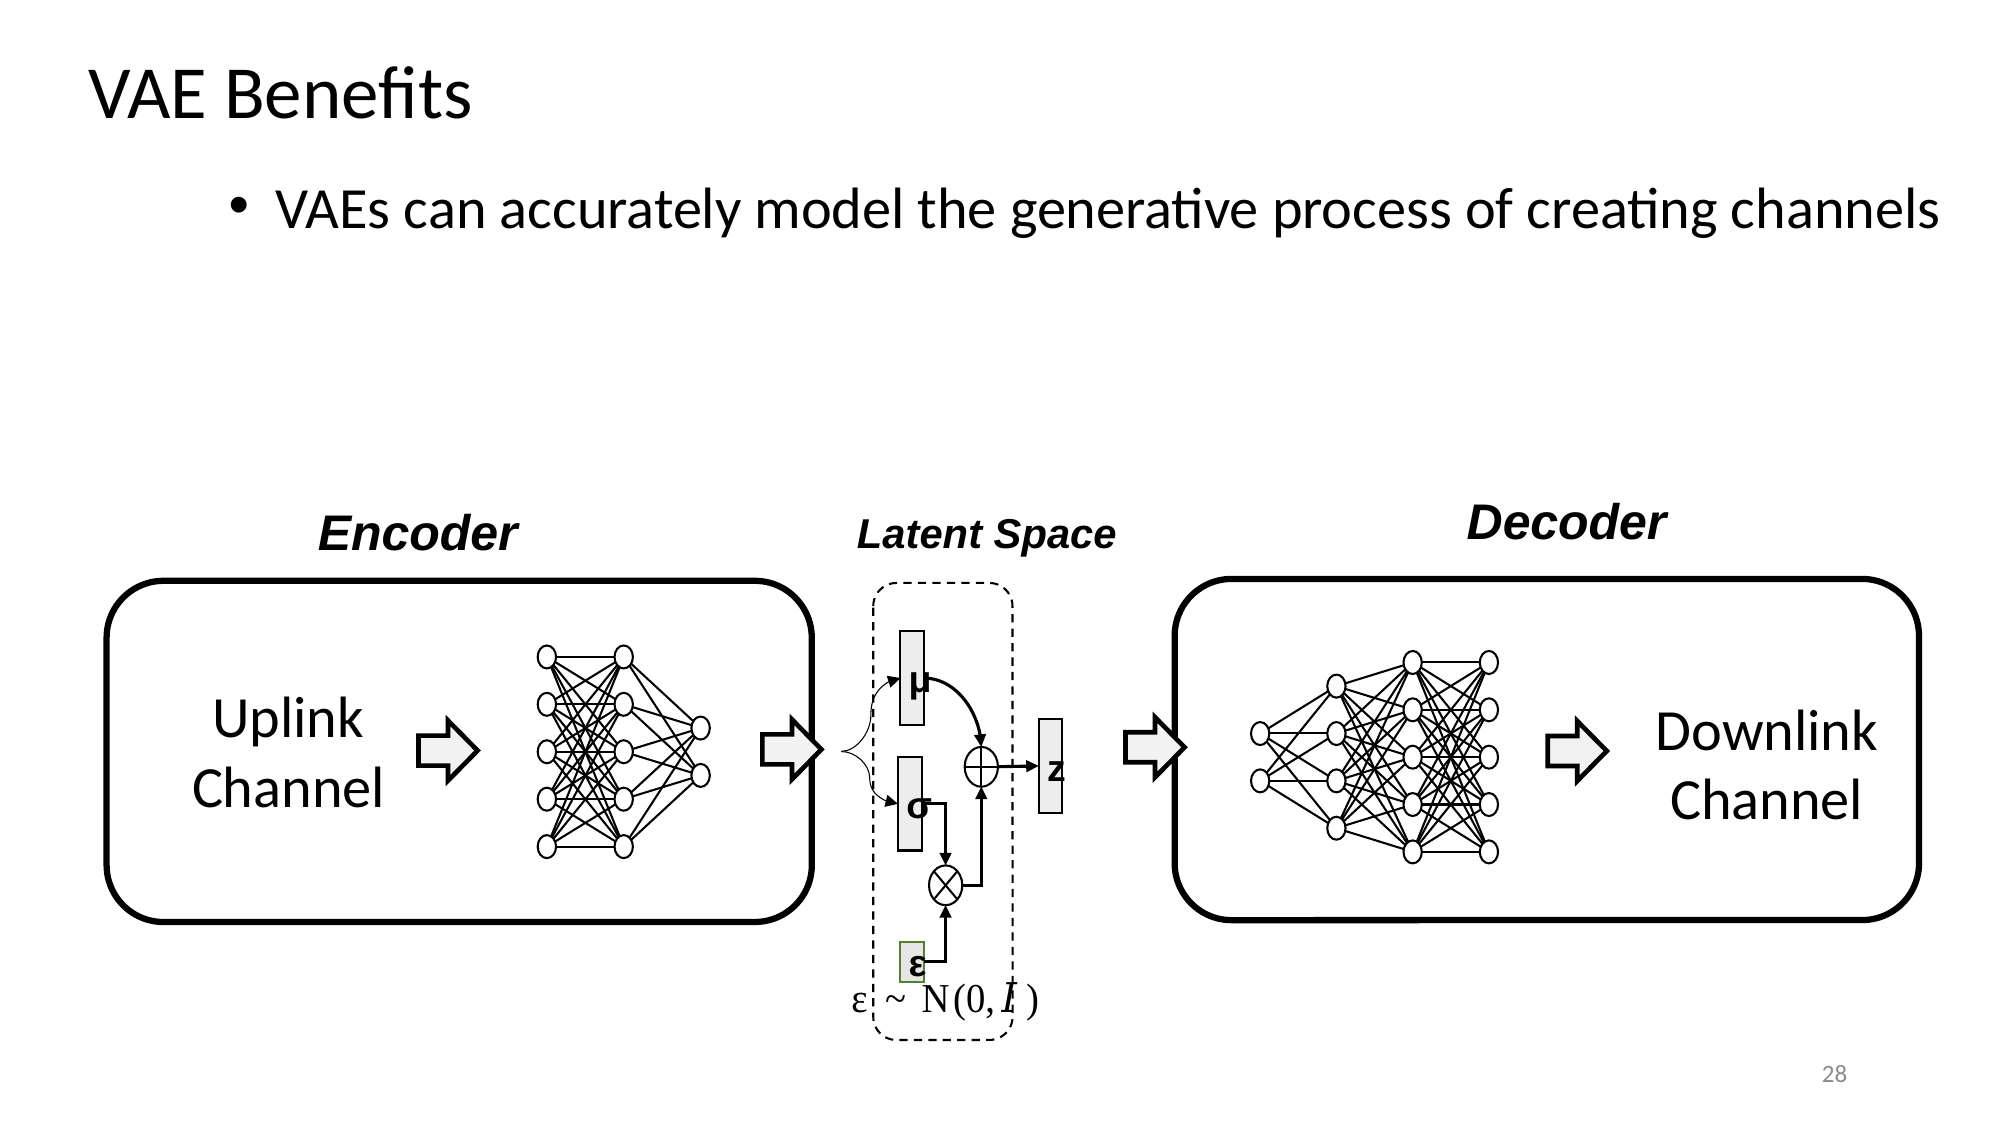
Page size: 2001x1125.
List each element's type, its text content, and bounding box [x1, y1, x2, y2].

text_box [873, 582, 1063, 1040]
text_box [417, 718, 480, 784]
text_box VAE Benefits [73, 36, 488, 141]
text_box Downlink Channel [1633, 684, 1901, 839]
text_box [761, 716, 823, 782]
text_box [105, 579, 813, 924]
text_box Uplink Channel [173, 671, 404, 827]
slide_number 28 [1412, 1042, 1863, 1103]
text_box Latent Space [848, 502, 1126, 595]
text_box [1173, 577, 1921, 922]
text_box [1124, 714, 1187, 780]
text_box VAEs can accurately model the generative process of creating channels [213, 162, 1956, 248]
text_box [1250, 650, 1499, 864]
text_box [1546, 718, 1609, 784]
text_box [537, 645, 710, 859]
text_box Encoder [309, 496, 526, 565]
text_box Decoder [1458, 484, 1675, 554]
